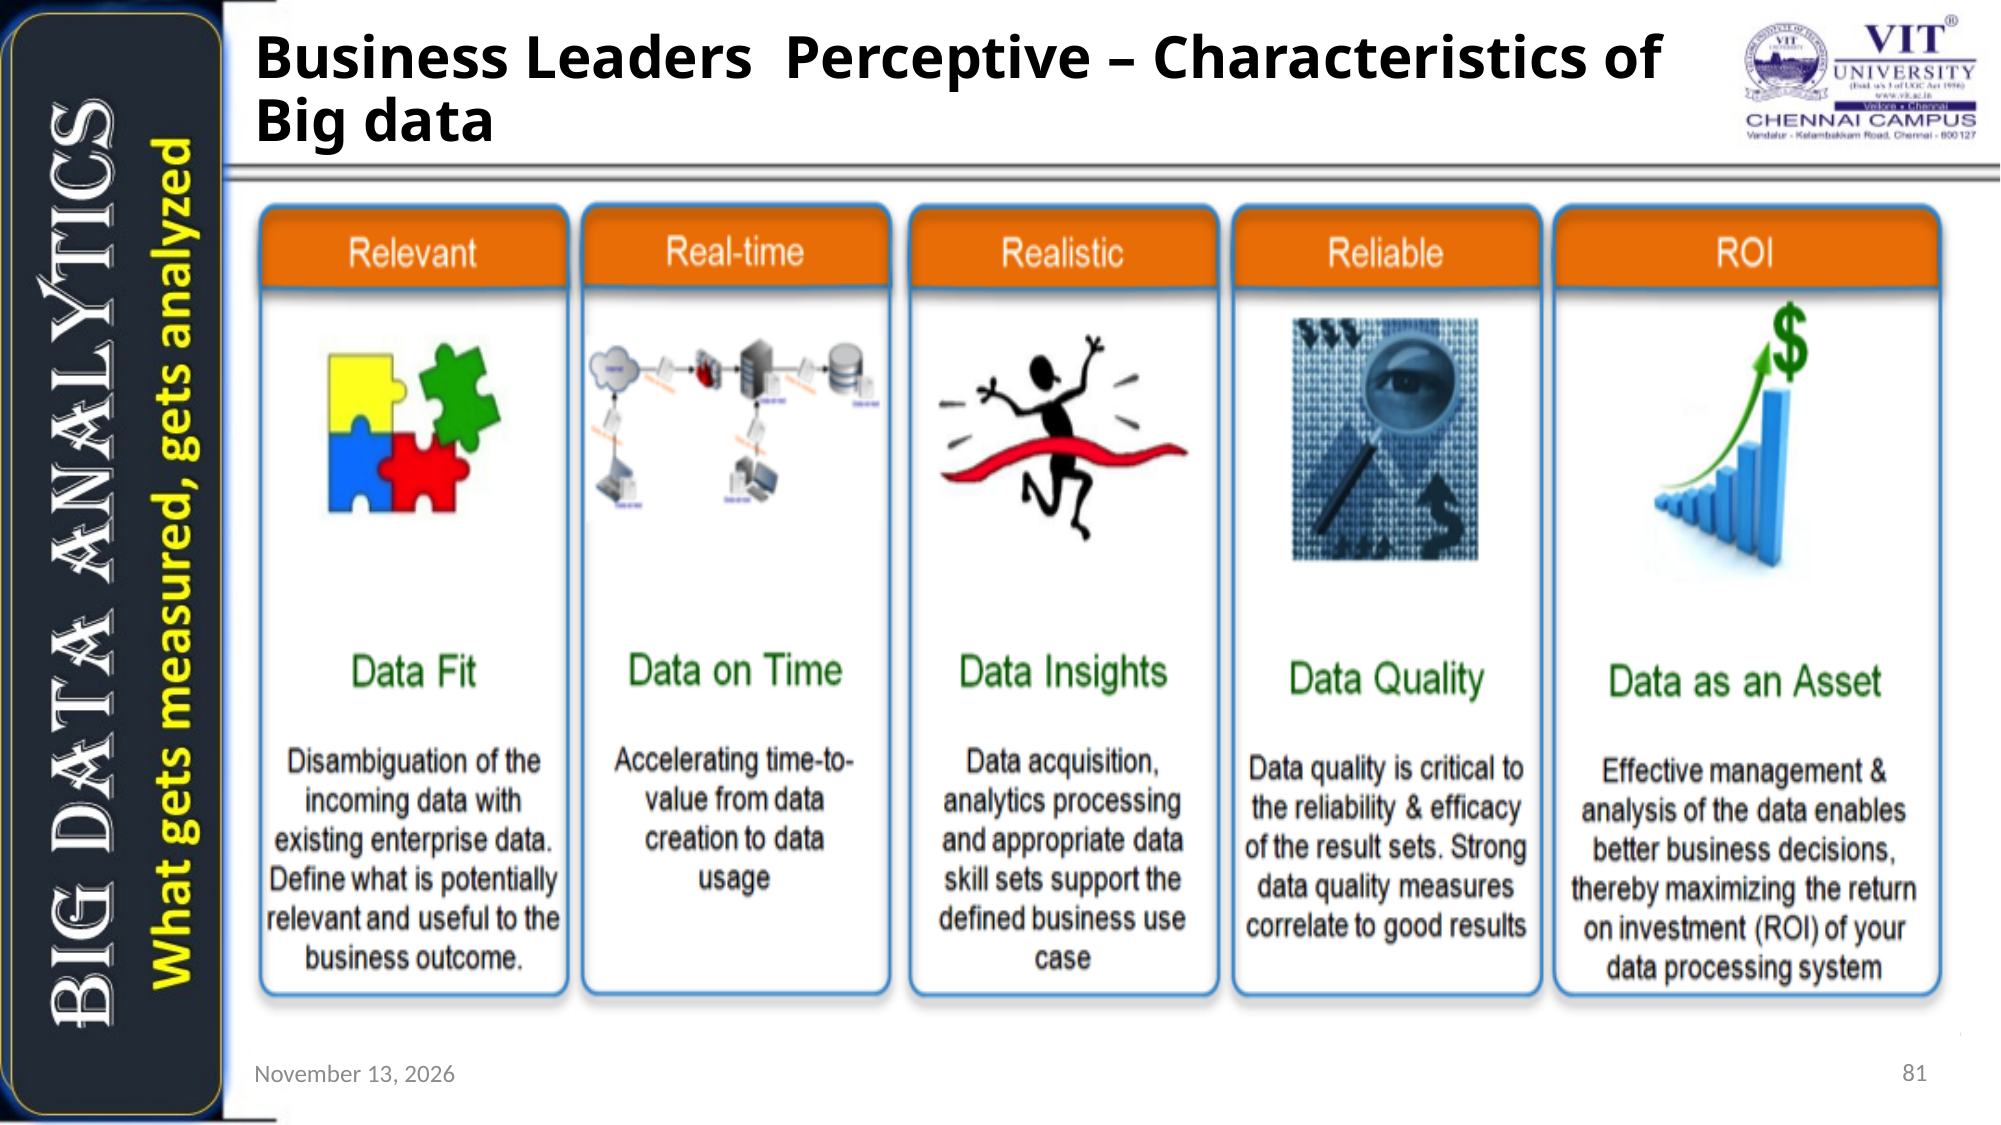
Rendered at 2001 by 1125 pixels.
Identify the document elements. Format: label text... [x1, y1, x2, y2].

slide_number 81 [1778, 1040, 1943, 1103]
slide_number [239, 1042, 588, 1103]
picture [0, 0, 2001, 1125]
title Business Leaders Perceptive – Characteristics of Big data [239, 16, 1725, 167]
